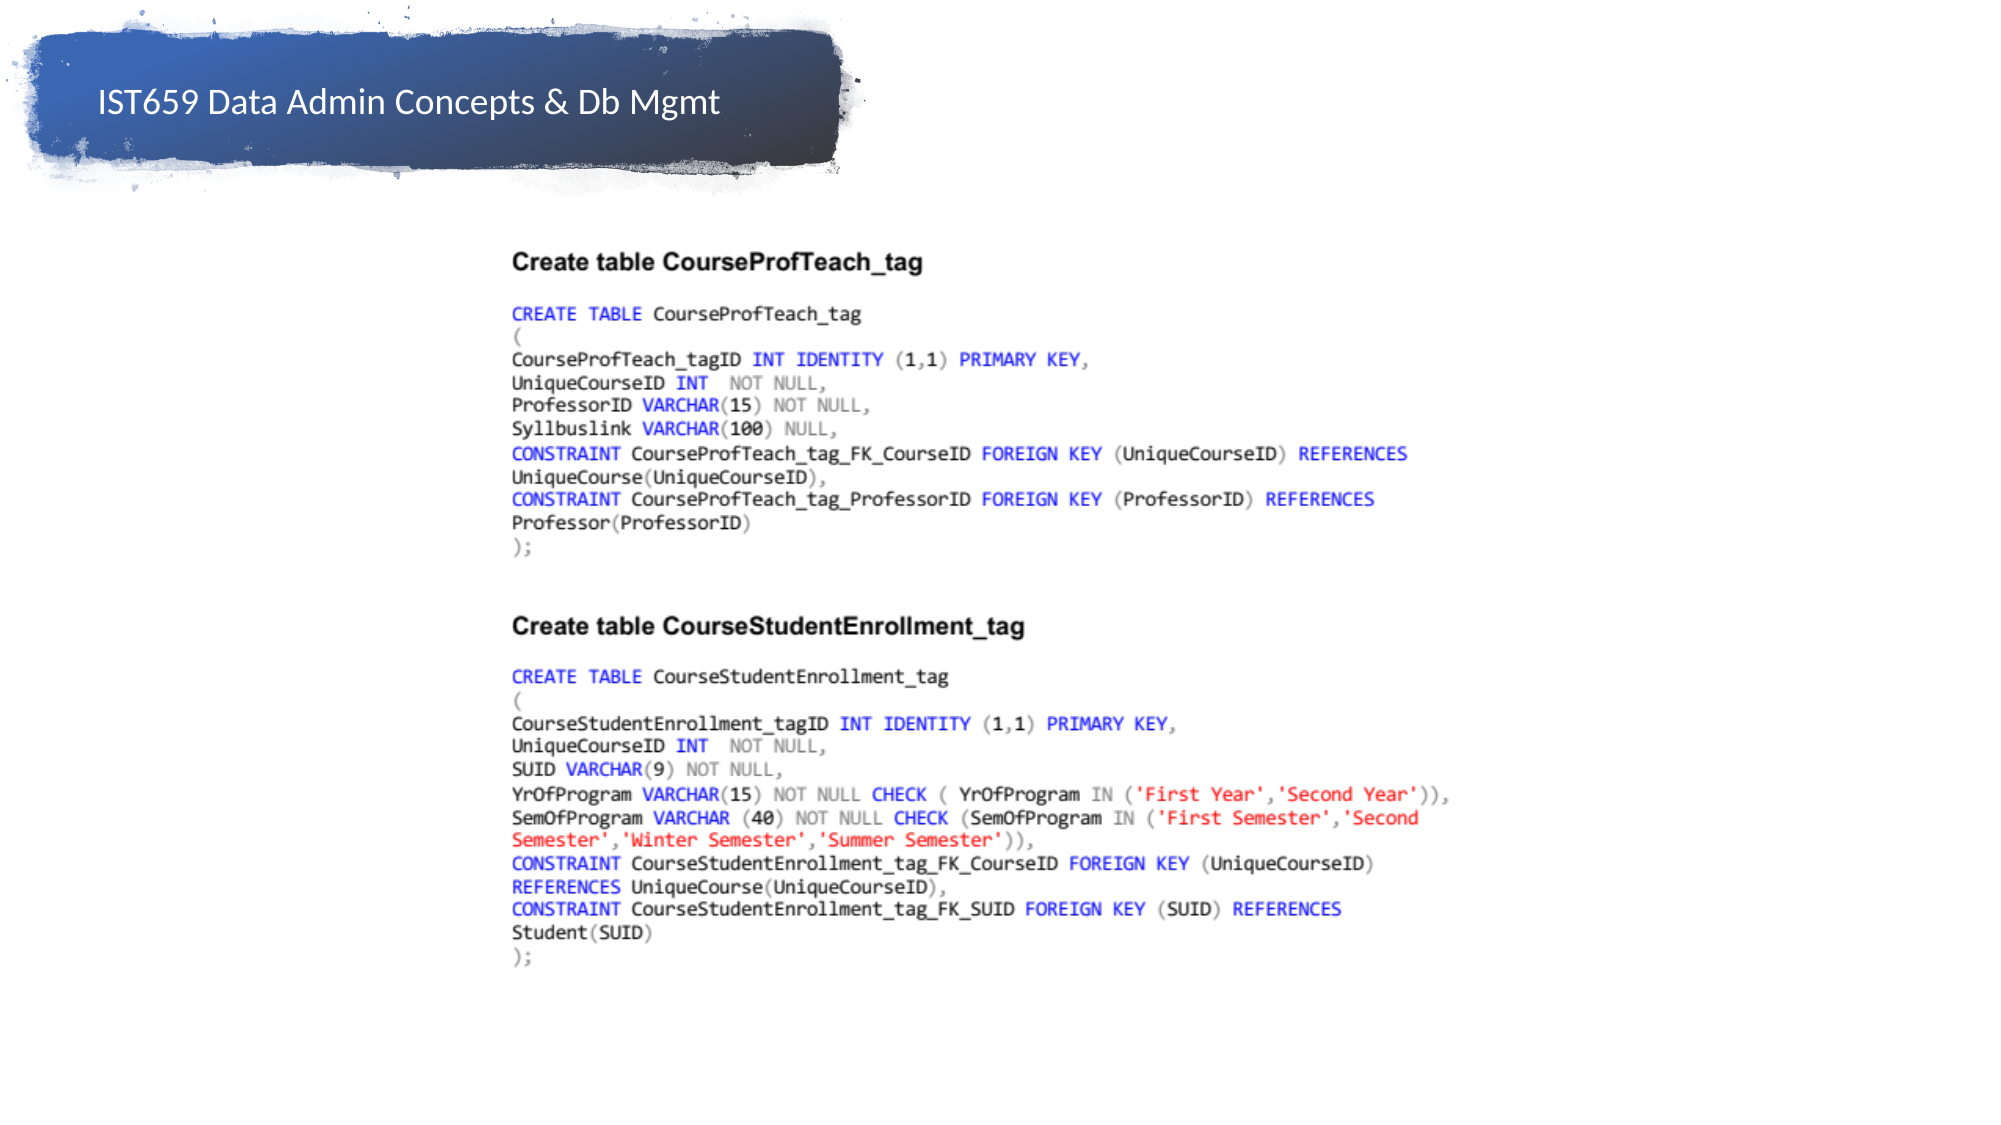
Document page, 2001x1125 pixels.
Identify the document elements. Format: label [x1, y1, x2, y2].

picture [512, 247, 1488, 1019]
text_box [0, 3, 878, 197]
